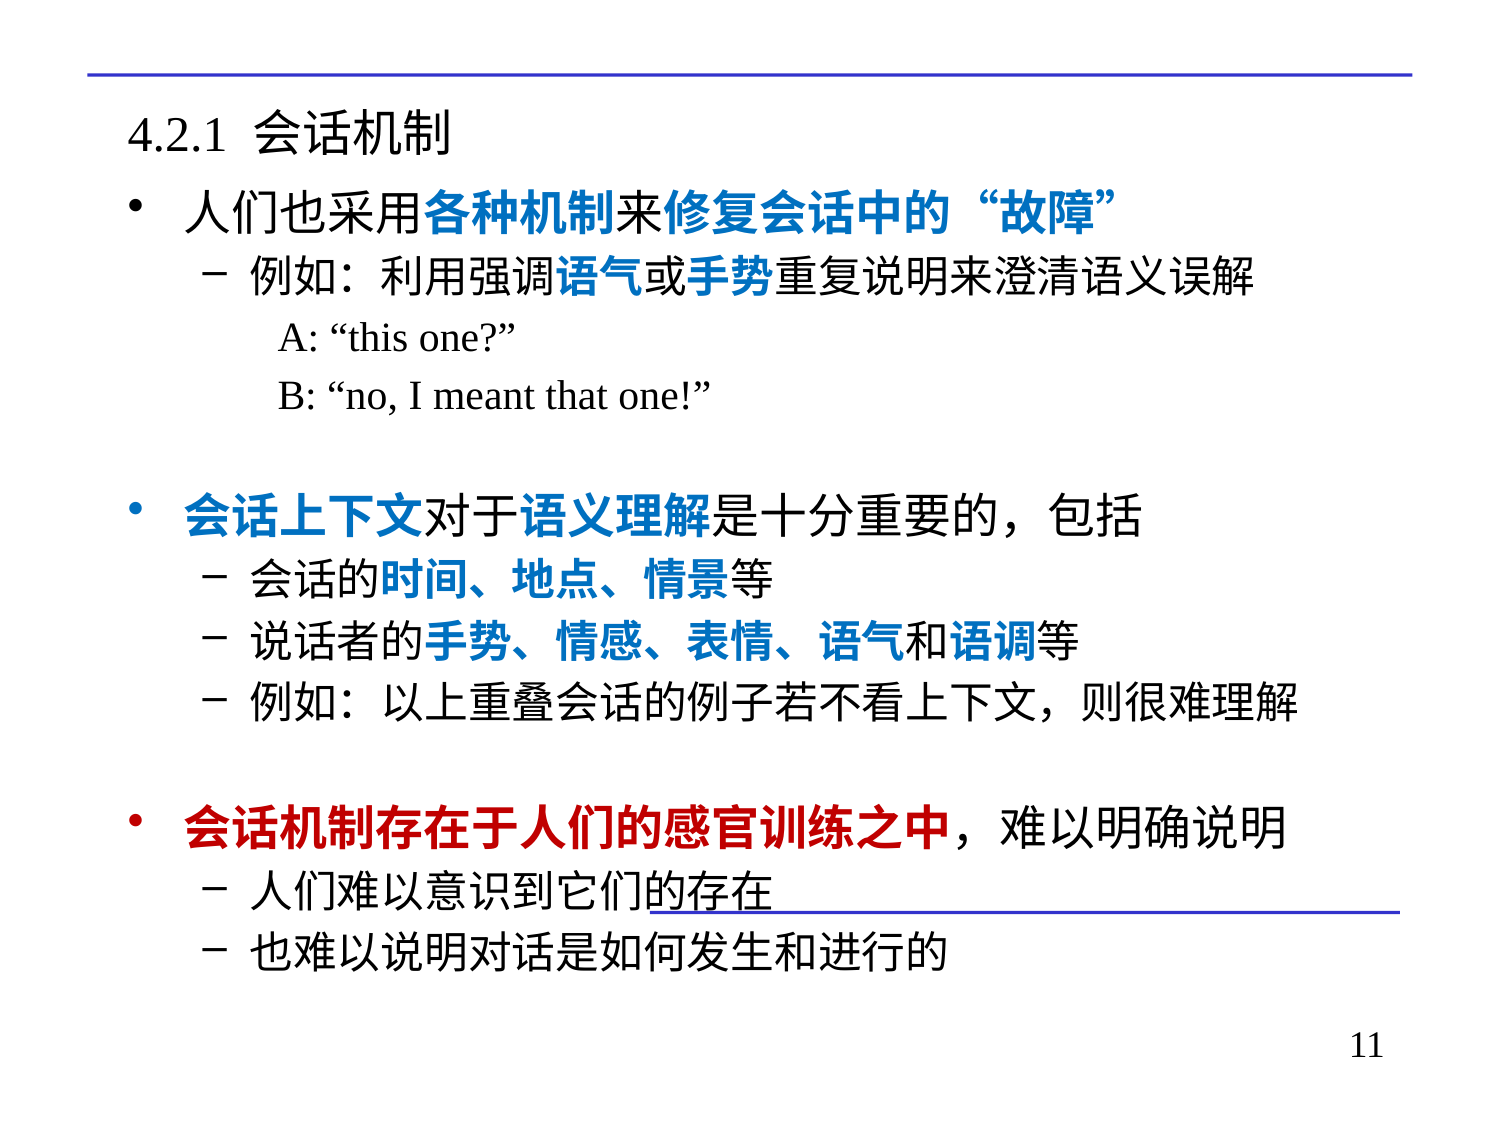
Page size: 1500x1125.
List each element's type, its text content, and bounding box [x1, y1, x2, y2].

title 4.2.1 会话机制 [112, 87, 1388, 174]
list 人们也采用各种机制来修复会话中的“故障” 例如：利用强调语气或手势重复说明来澄清语义误解 A: “this one?” B: “no, I meant that one!” 会话上下文对于语义理解是十分重要的，包括 会话的时间、地点、情景等 说话者的手势、情感、表情、语气和语调等 例如：以上重叠会话的例子若不看上下文，则很难理解 会话机制存在于人们的感官训练之中，难以明确说明 人们难以意识到它们的存在 也难以说明对话是如何发生和进行的 [112, 174, 1388, 900]
slide_number 11 [1087, 1012, 1401, 1088]
